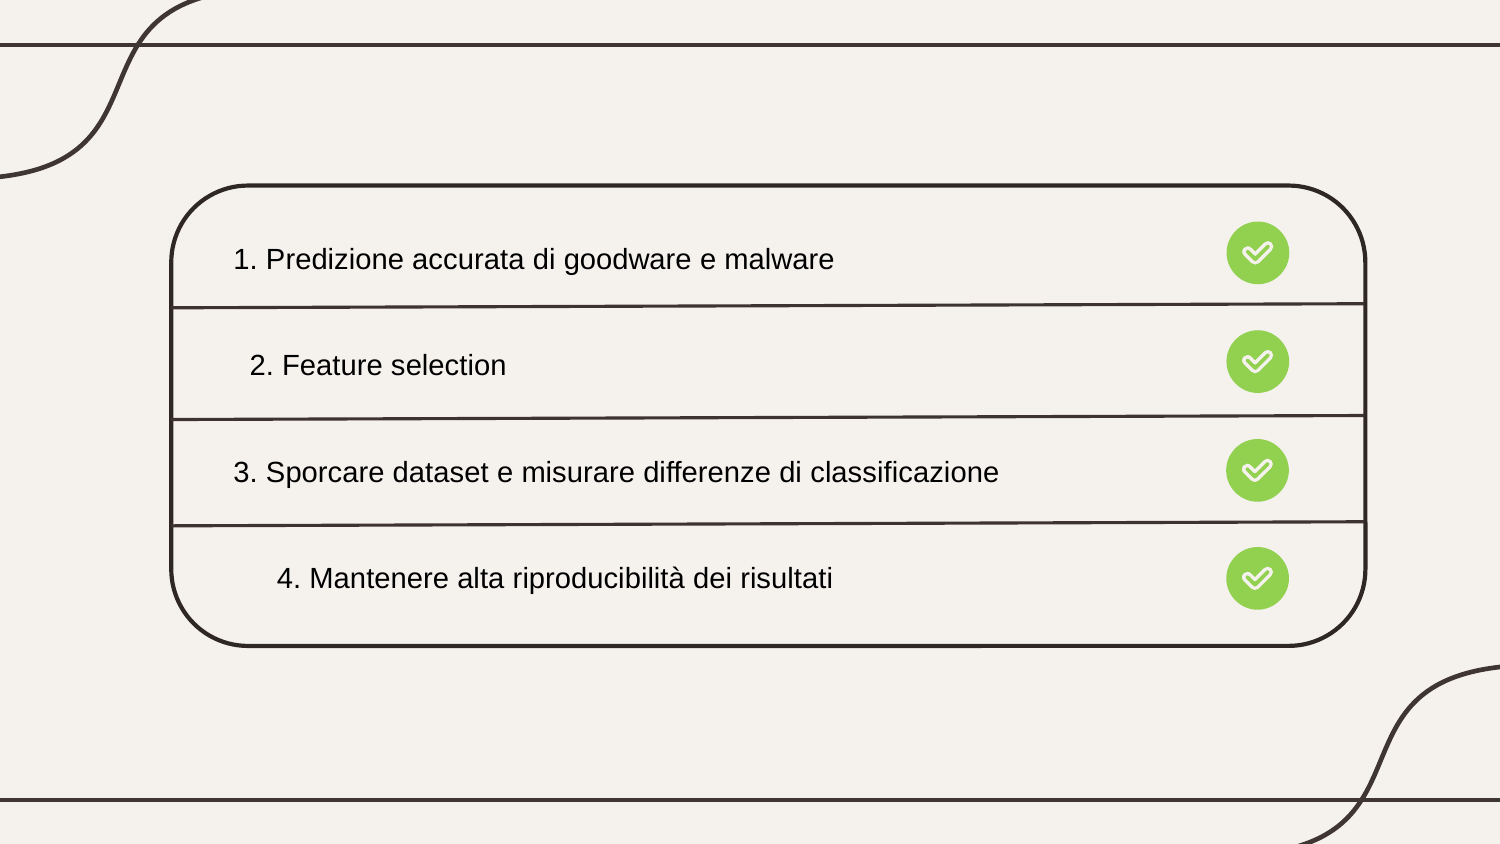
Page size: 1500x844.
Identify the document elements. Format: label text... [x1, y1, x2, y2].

text_box [169, 312, 1368, 417]
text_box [170, 415, 1365, 420]
text_box [169, 183, 1368, 306]
text_box [169, 530, 1368, 649]
text_box 3. Sporcare dataset e misurare differenze di classificazione [218, 445, 1140, 496]
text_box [1226, 546, 1290, 610]
text_box 4. Mantenere alta riproducibilità dei risultati [262, 551, 849, 602]
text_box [1226, 329, 1290, 394]
text_box [169, 423, 1368, 524]
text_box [1225, 438, 1290, 502]
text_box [170, 303, 1365, 309]
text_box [1226, 221, 1290, 285]
text_box 2. Feature selection [234, 339, 522, 389]
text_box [170, 521, 1365, 527]
